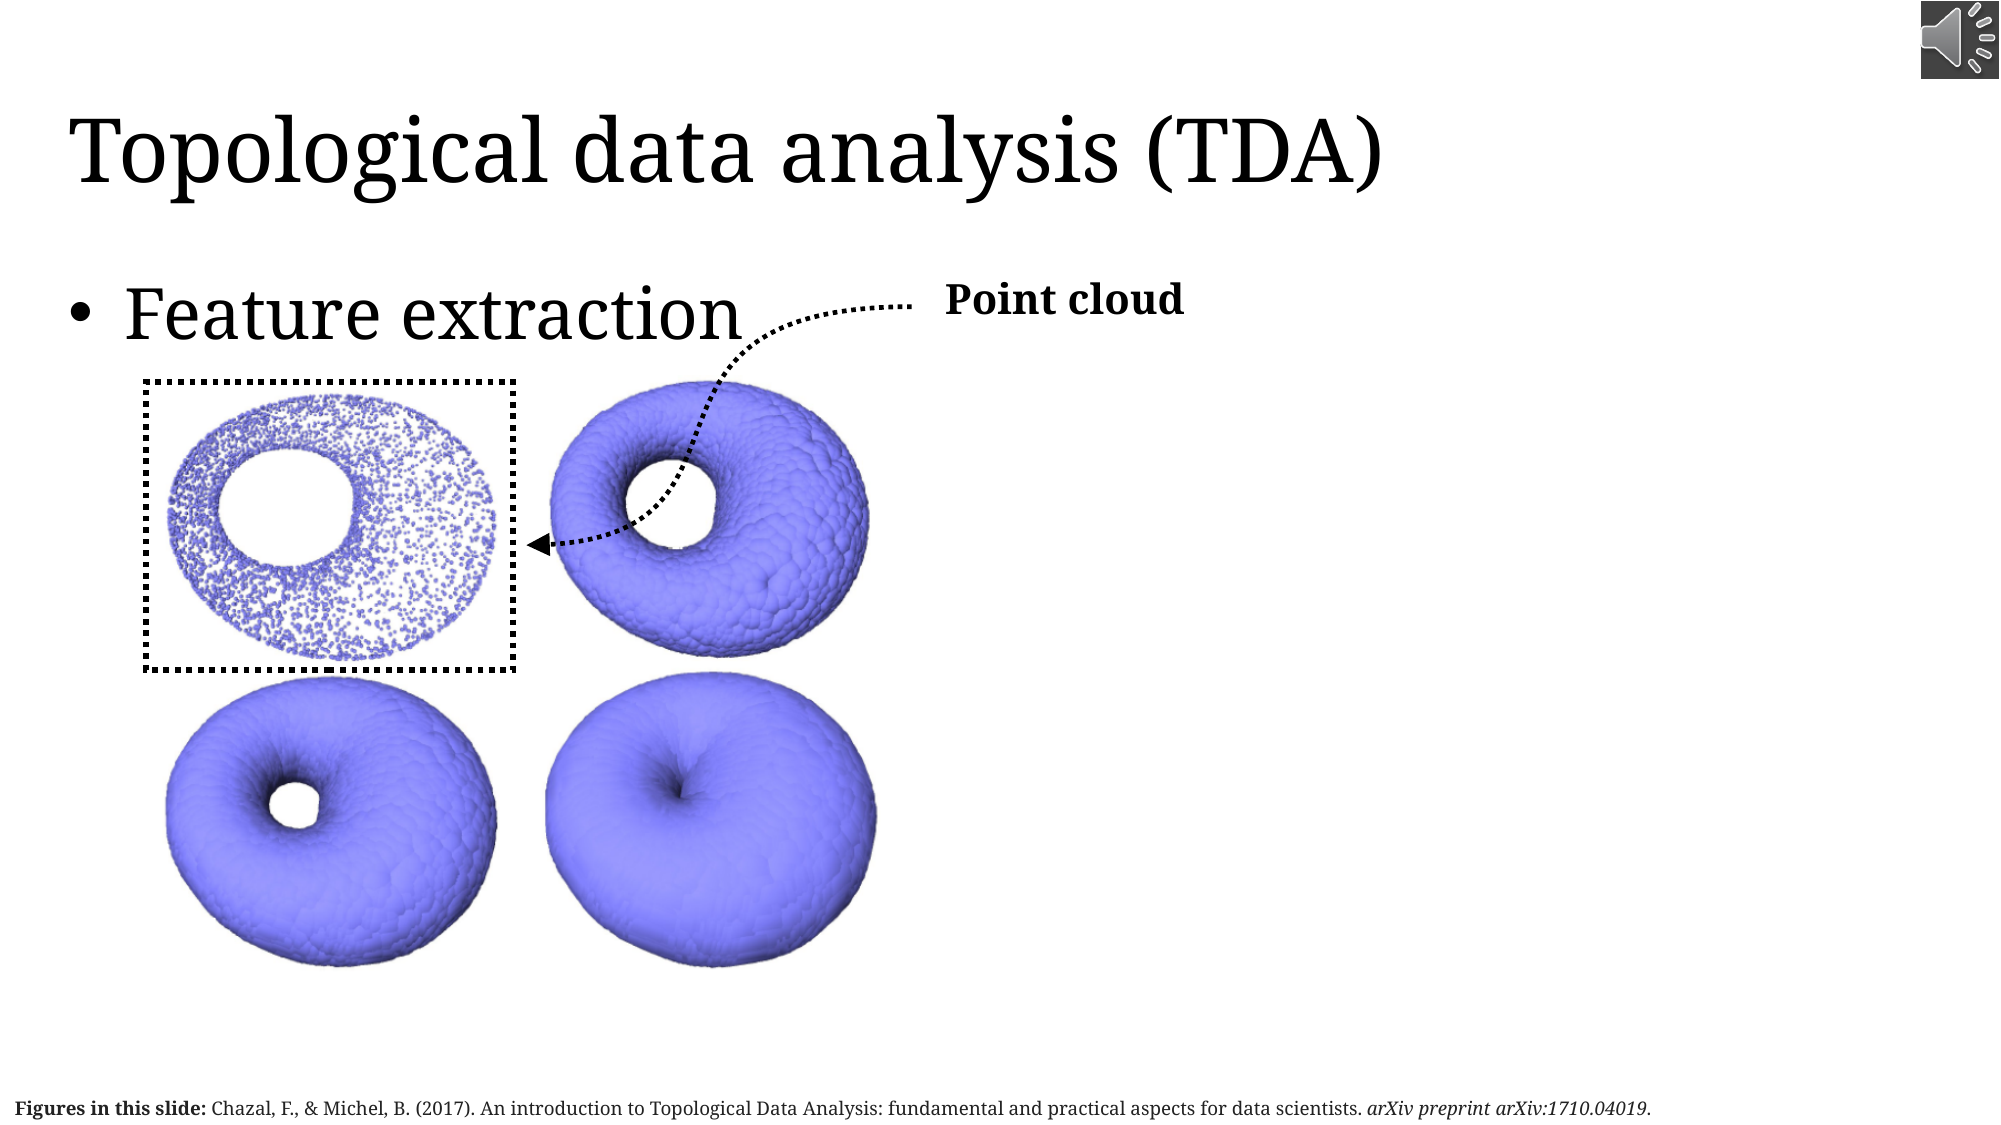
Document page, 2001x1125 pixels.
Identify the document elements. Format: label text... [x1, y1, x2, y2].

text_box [115, 373, 943, 987]
picture [1919, 0, 2000, 80]
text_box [526, 306, 912, 546]
text_box Figures in this slide: Chazal, F., & Michel, B. (2017). An introduction to Topological Data Analysis: fundamental and practical aspects for data scientists. arXiv preprint arXiv:1710.04019. [0, 1088, 1996, 1125]
title Topological data analysis (TDA) [53, 96, 1462, 209]
text_box Point cloud [911, 271, 1219, 343]
subtitle Feature extraction [53, 261, 1568, 374]
